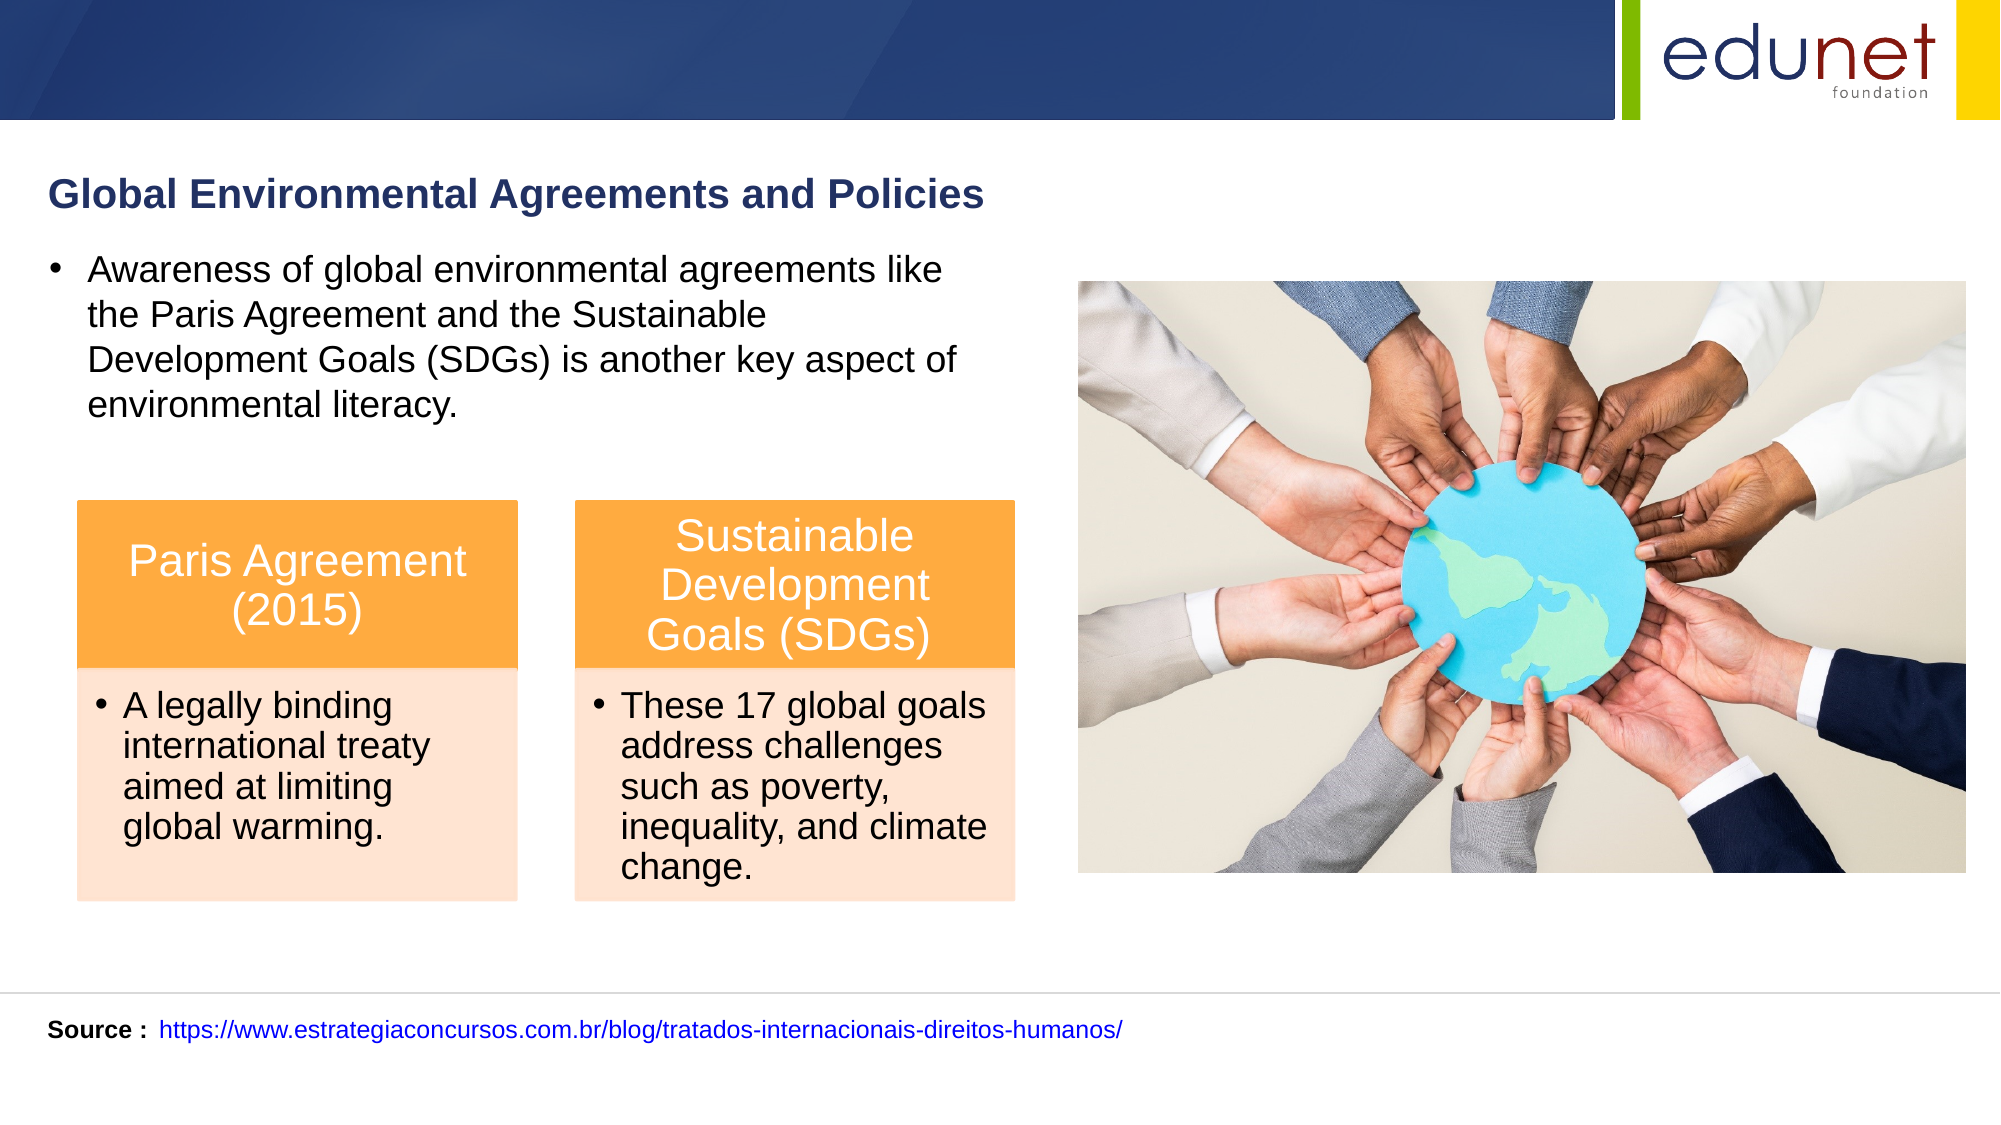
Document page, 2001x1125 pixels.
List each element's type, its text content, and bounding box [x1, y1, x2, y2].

picture [1652, 12, 1948, 108]
picture [1078, 280, 1966, 873]
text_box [78, 414, 1014, 988]
text_box Global Environmental Agreements and Policies [33, 159, 1214, 225]
text_box Source : [32, 1006, 144, 1052]
text_box https://www.estrategiaconcursos.com.br/blog/tratados-internacionais-direitos-humanos/ [144, 1006, 1230, 1052]
text_box Awareness of global environmental agreements like the Paris Agreement and the Sustainable Development Goals (SDGs) is another key aspect of environmental literacy. [34, 238, 1000, 433]
